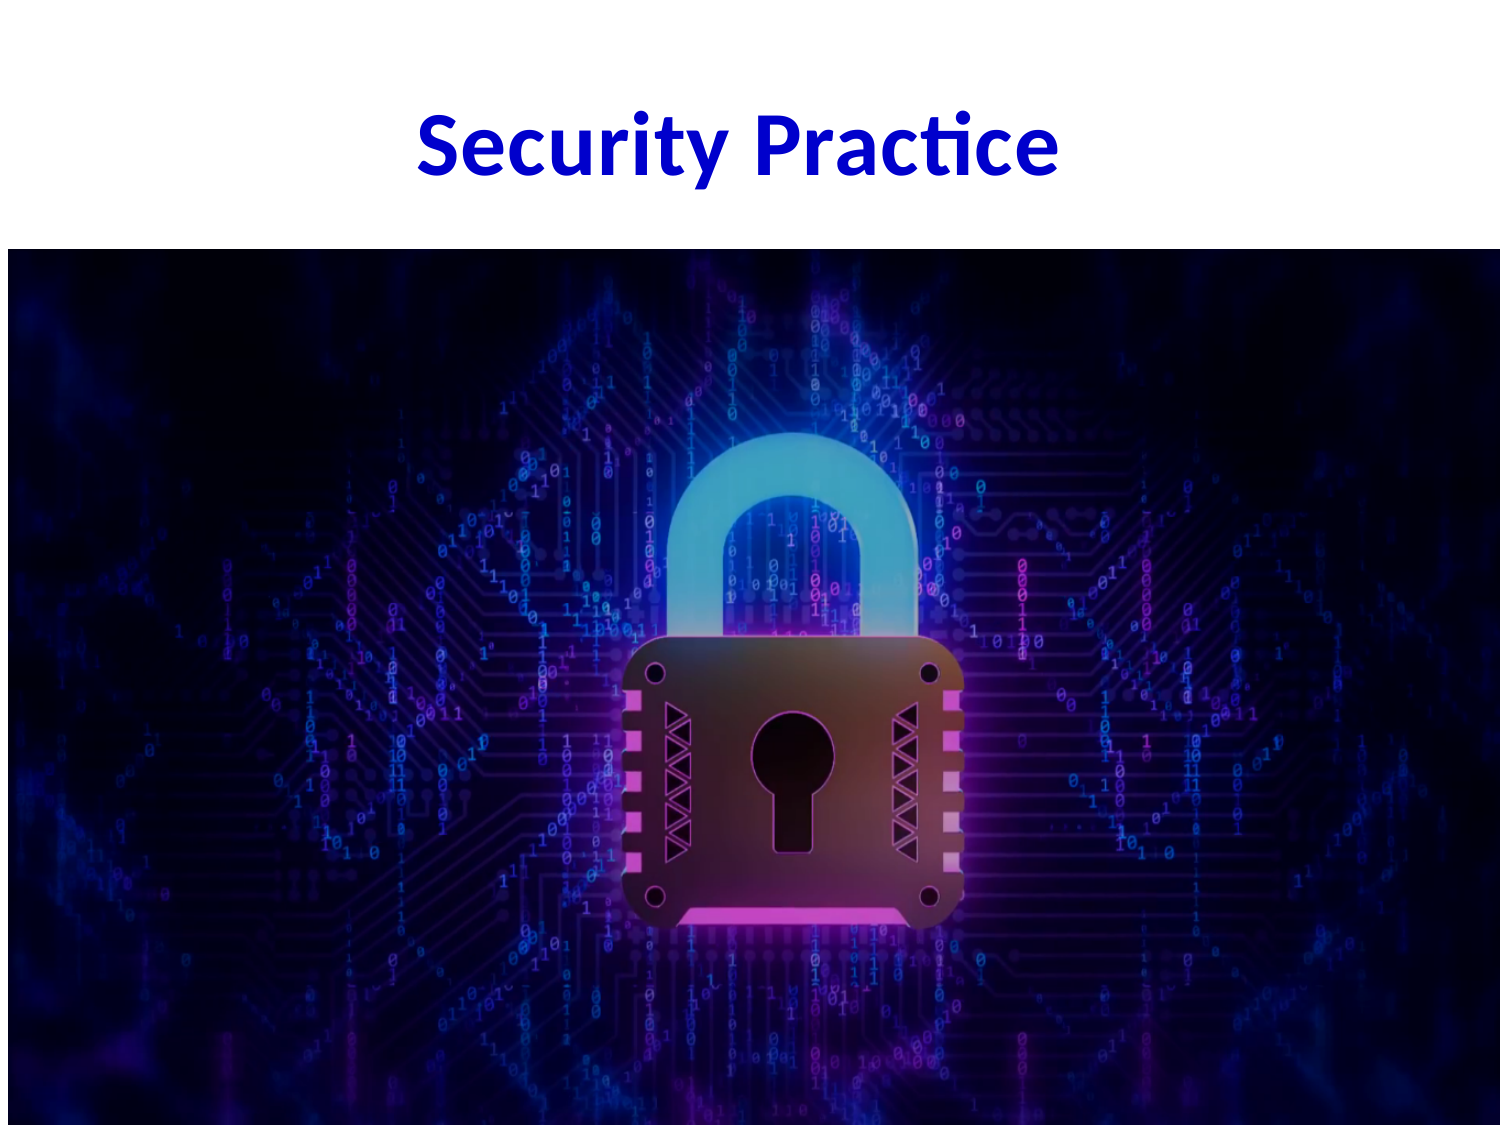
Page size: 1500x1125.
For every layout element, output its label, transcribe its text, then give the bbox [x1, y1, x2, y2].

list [8, 249, 1500, 1125]
title Security Practice [75, 45, 1425, 233]
